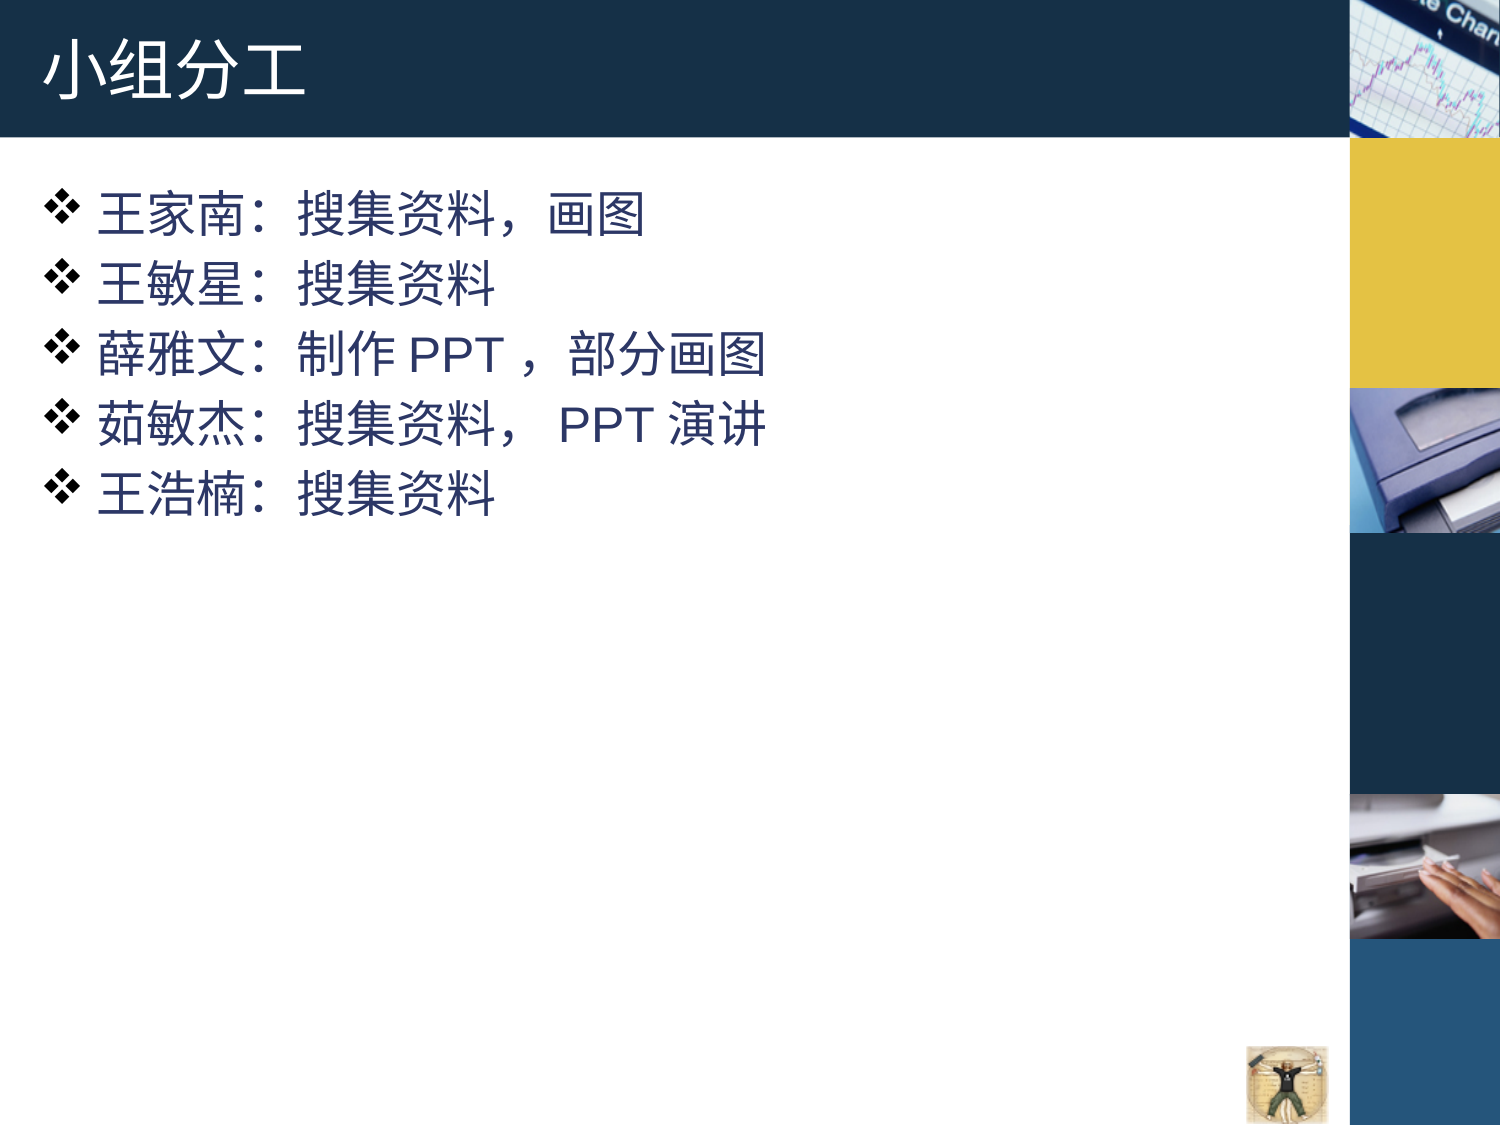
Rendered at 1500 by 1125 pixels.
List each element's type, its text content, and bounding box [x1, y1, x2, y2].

picture [1349, 0, 1500, 138]
picture [1246, 1046, 1329, 1124]
picture [1349, 388, 1500, 533]
list 王家南：搜集资料，画图 王敏星：搜集资料 薛雅文：制作PPT，部分画图 茹敏杰：搜集资料，PPT演讲 王浩楠：搜集资料 [24, 174, 1326, 575]
picture [1349, 794, 1500, 939]
title 小组分工 [26, 27, 1190, 109]
